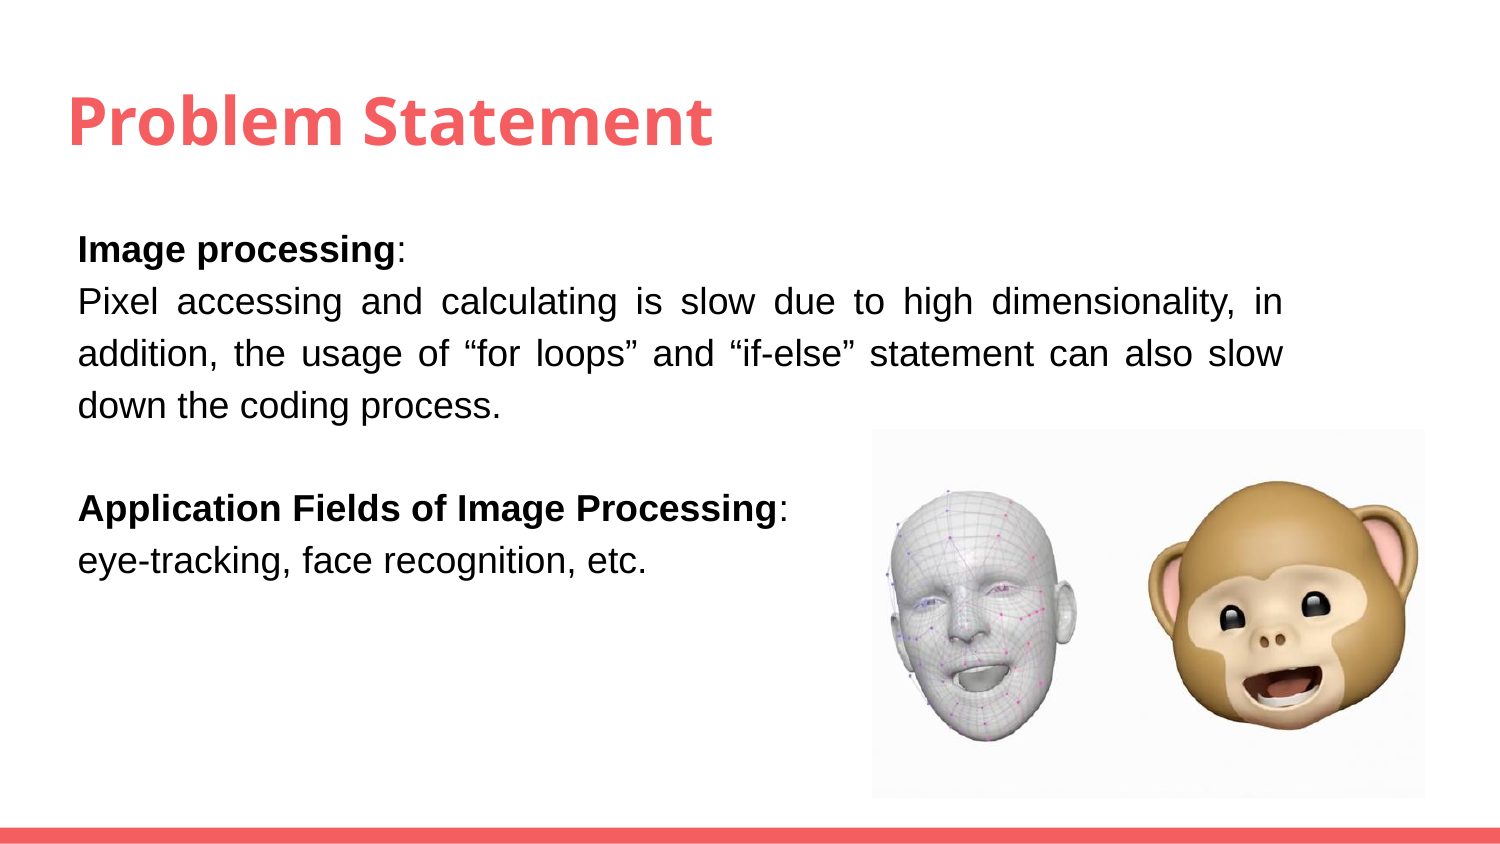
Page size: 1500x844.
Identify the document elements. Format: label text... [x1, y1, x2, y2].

picture [872, 429, 1425, 798]
title Problem Statement [51, 64, 1449, 167]
list Image processing: Pixel accessing and calculating is slow due to high dimensionality, in addition, the usage of “for loops” and “if-else” statement can also slow down the coding process. Application Fields of Image Processing: eye-tracking, face recognition, etc. [62, 203, 1299, 808]
